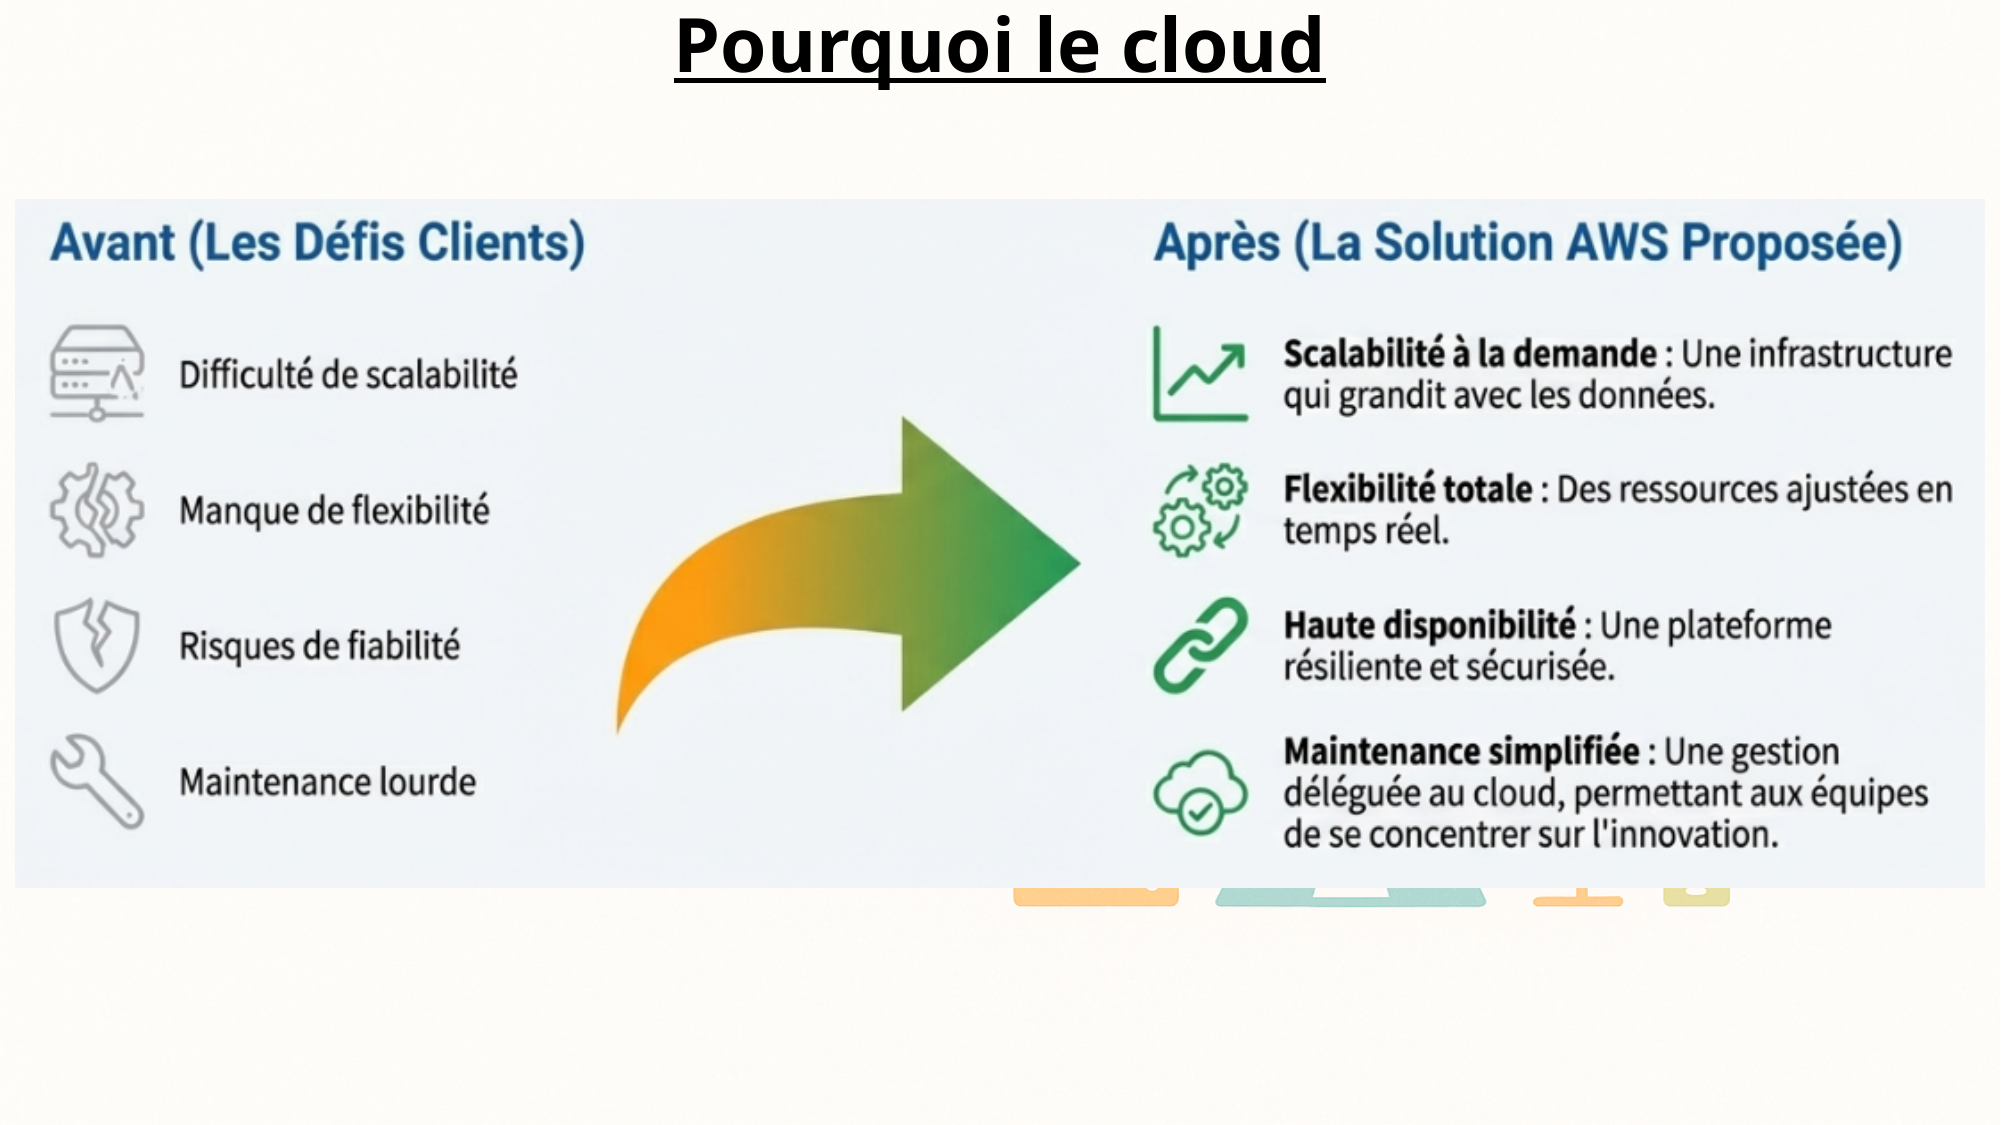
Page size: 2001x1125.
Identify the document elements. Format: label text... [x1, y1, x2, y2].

subtitle Pourquoi le cloud [0, 0, 2000, 1125]
picture [14, 199, 1986, 889]
